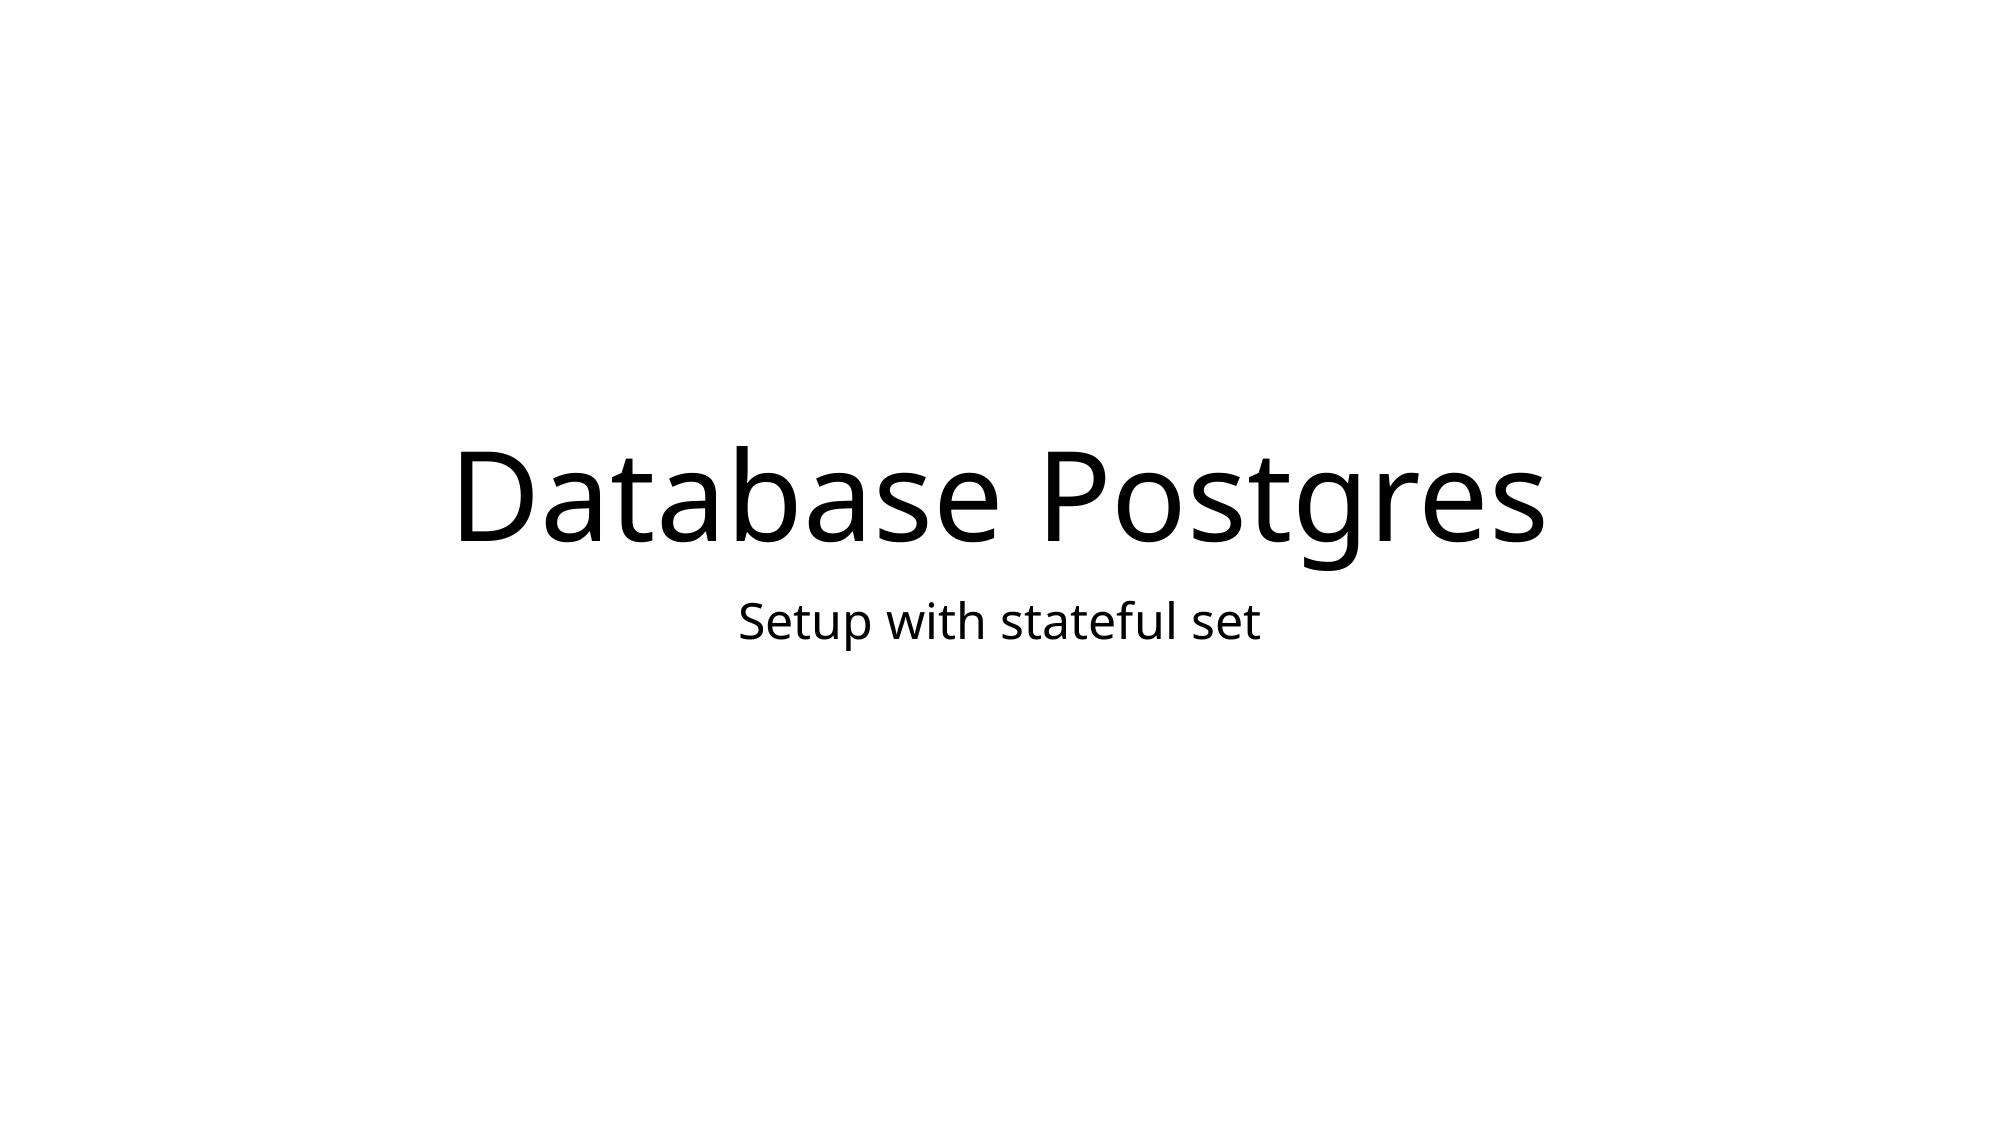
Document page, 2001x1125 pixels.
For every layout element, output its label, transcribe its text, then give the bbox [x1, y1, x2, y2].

subtitle Setup with stateful set [249, 589, 1750, 861]
title Database Postgres [249, 184, 1750, 576]
